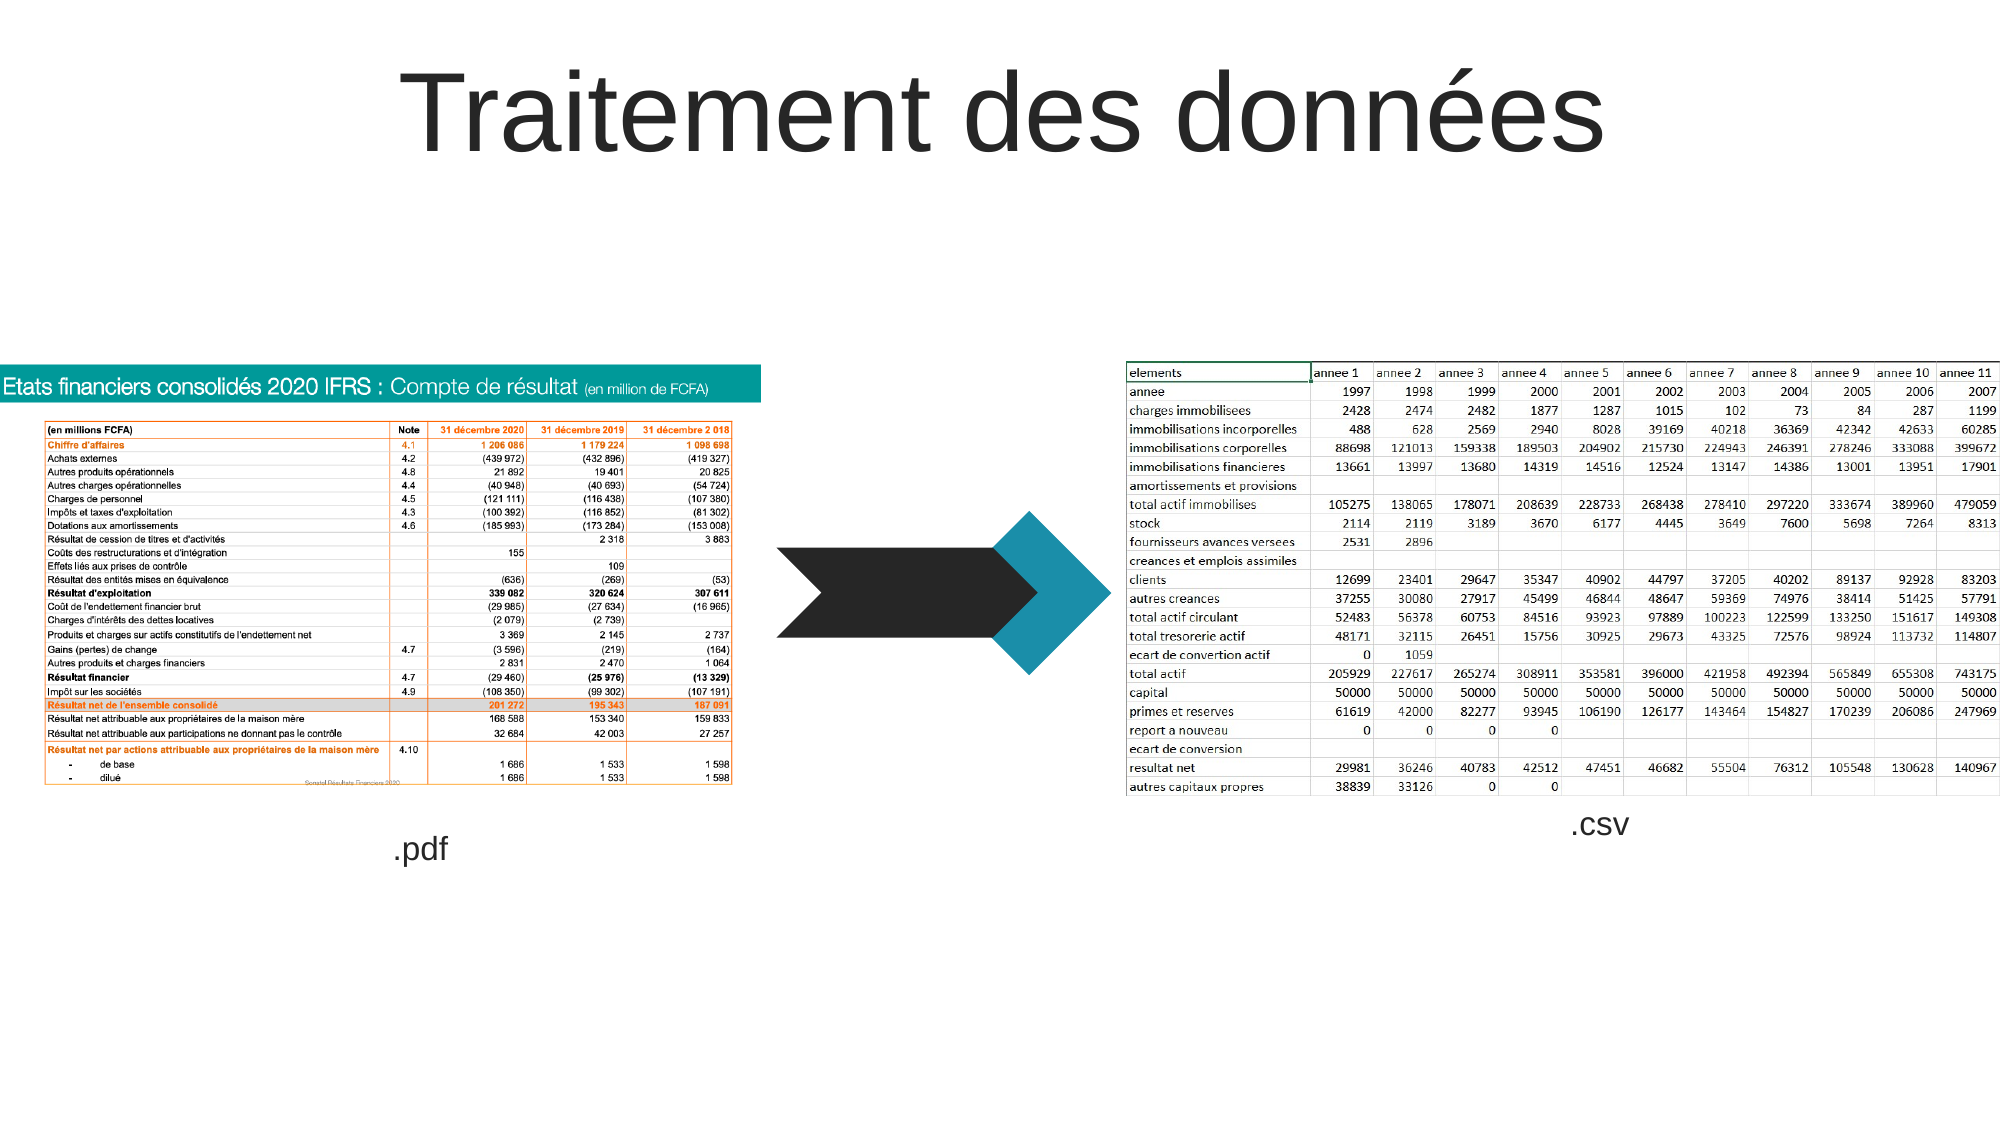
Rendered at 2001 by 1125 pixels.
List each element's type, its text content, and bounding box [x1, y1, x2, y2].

text_box [991, 509, 1113, 677]
text_box [773, 546, 1040, 639]
text_box .csv [1555, 796, 1647, 850]
text_box .pdf [378, 820, 470, 875]
picture [0, 349, 761, 808]
list Traitement des données [53, 55, 1952, 175]
picture [1126, 361, 2000, 796]
